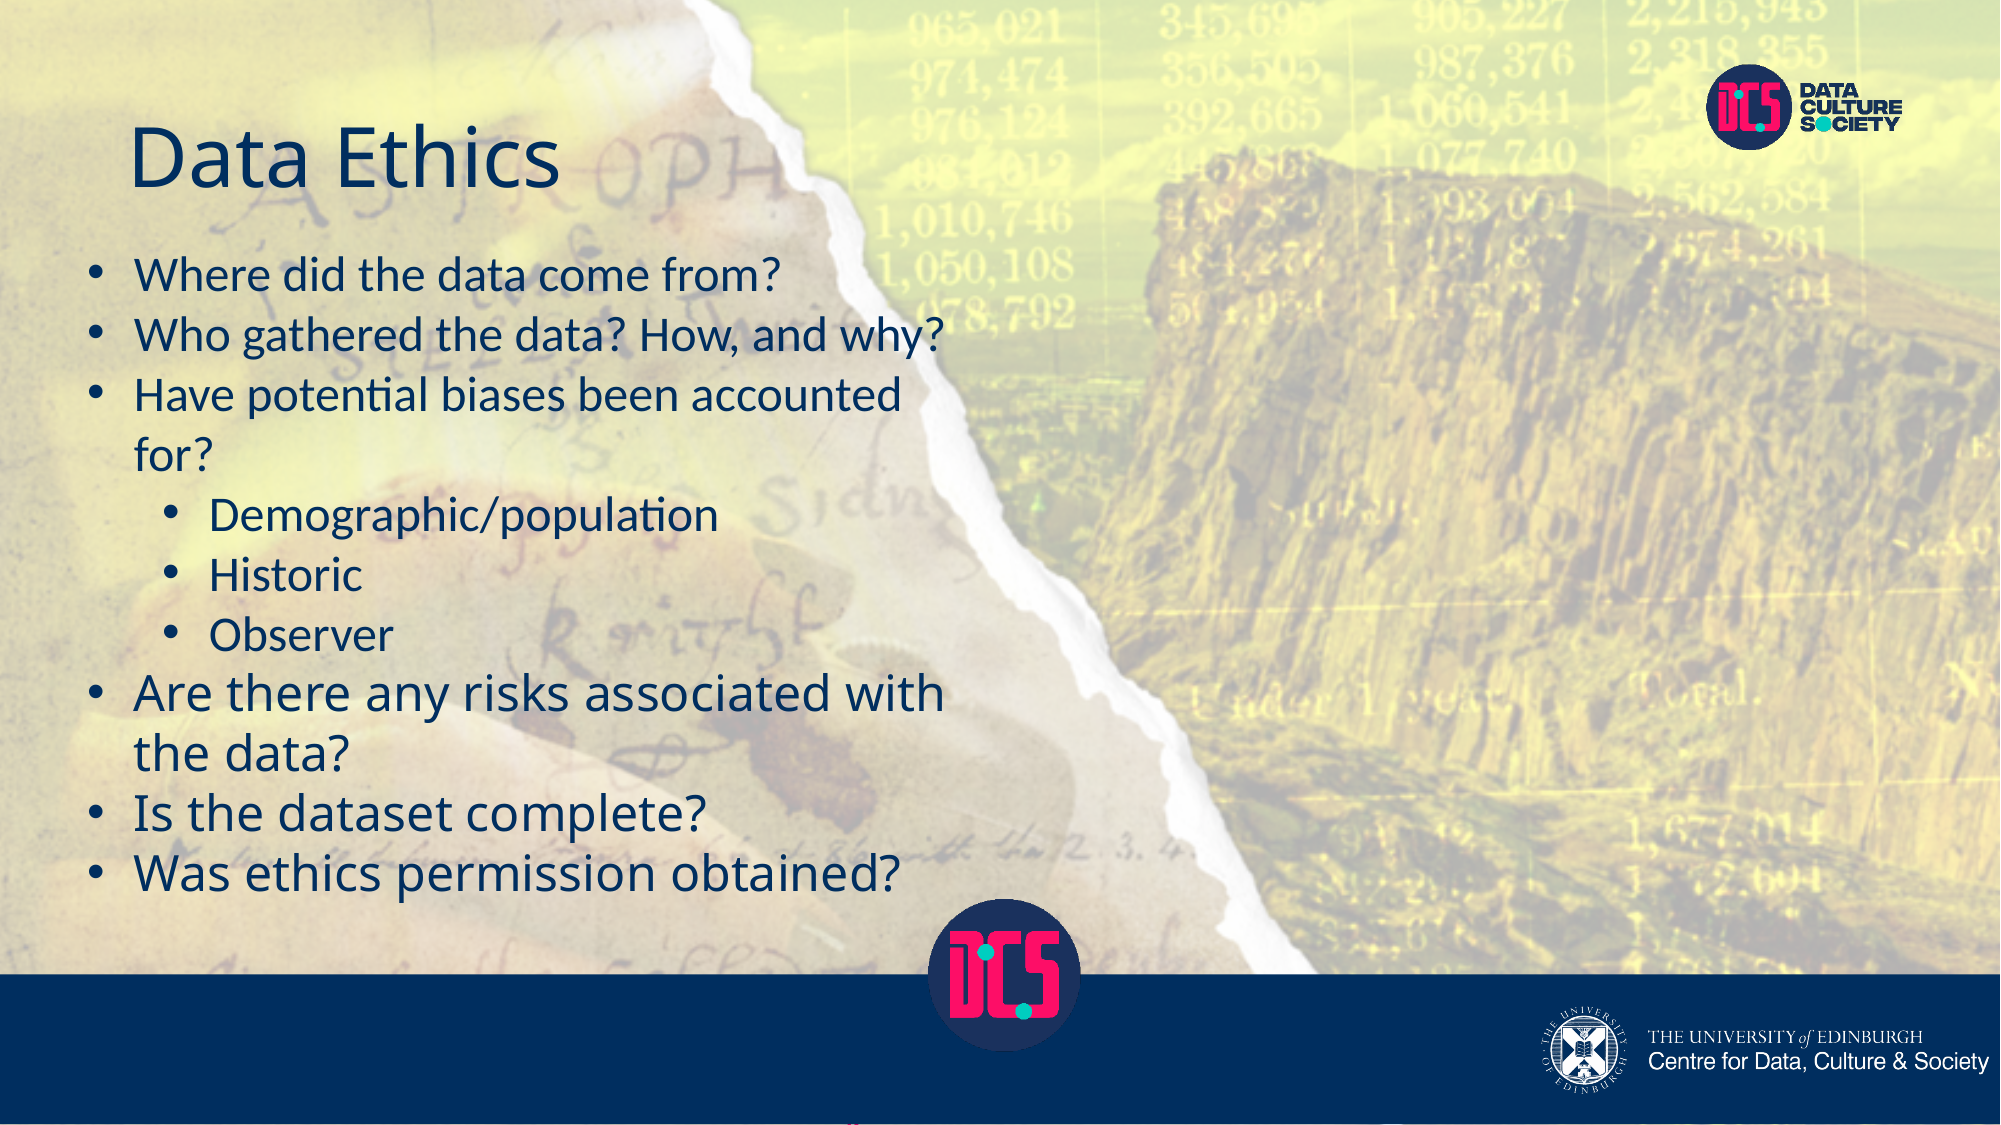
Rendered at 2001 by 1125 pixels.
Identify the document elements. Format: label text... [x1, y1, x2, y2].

text_box Data Ethics [113, 96, 1040, 212]
picture [1508, 998, 2000, 1102]
text_box [0, 973, 2000, 1125]
picture [1694, 0, 1948, 234]
text_box Where did the data come from? Who gathered the data? How, and why? Have potential biases been accounted for? Demographic/population Historic Observer Are there any risks associated with the data? Is the dataset complete? Was ethics permission obtained? [72, 233, 984, 909]
picture [914, 885, 1094, 1065]
